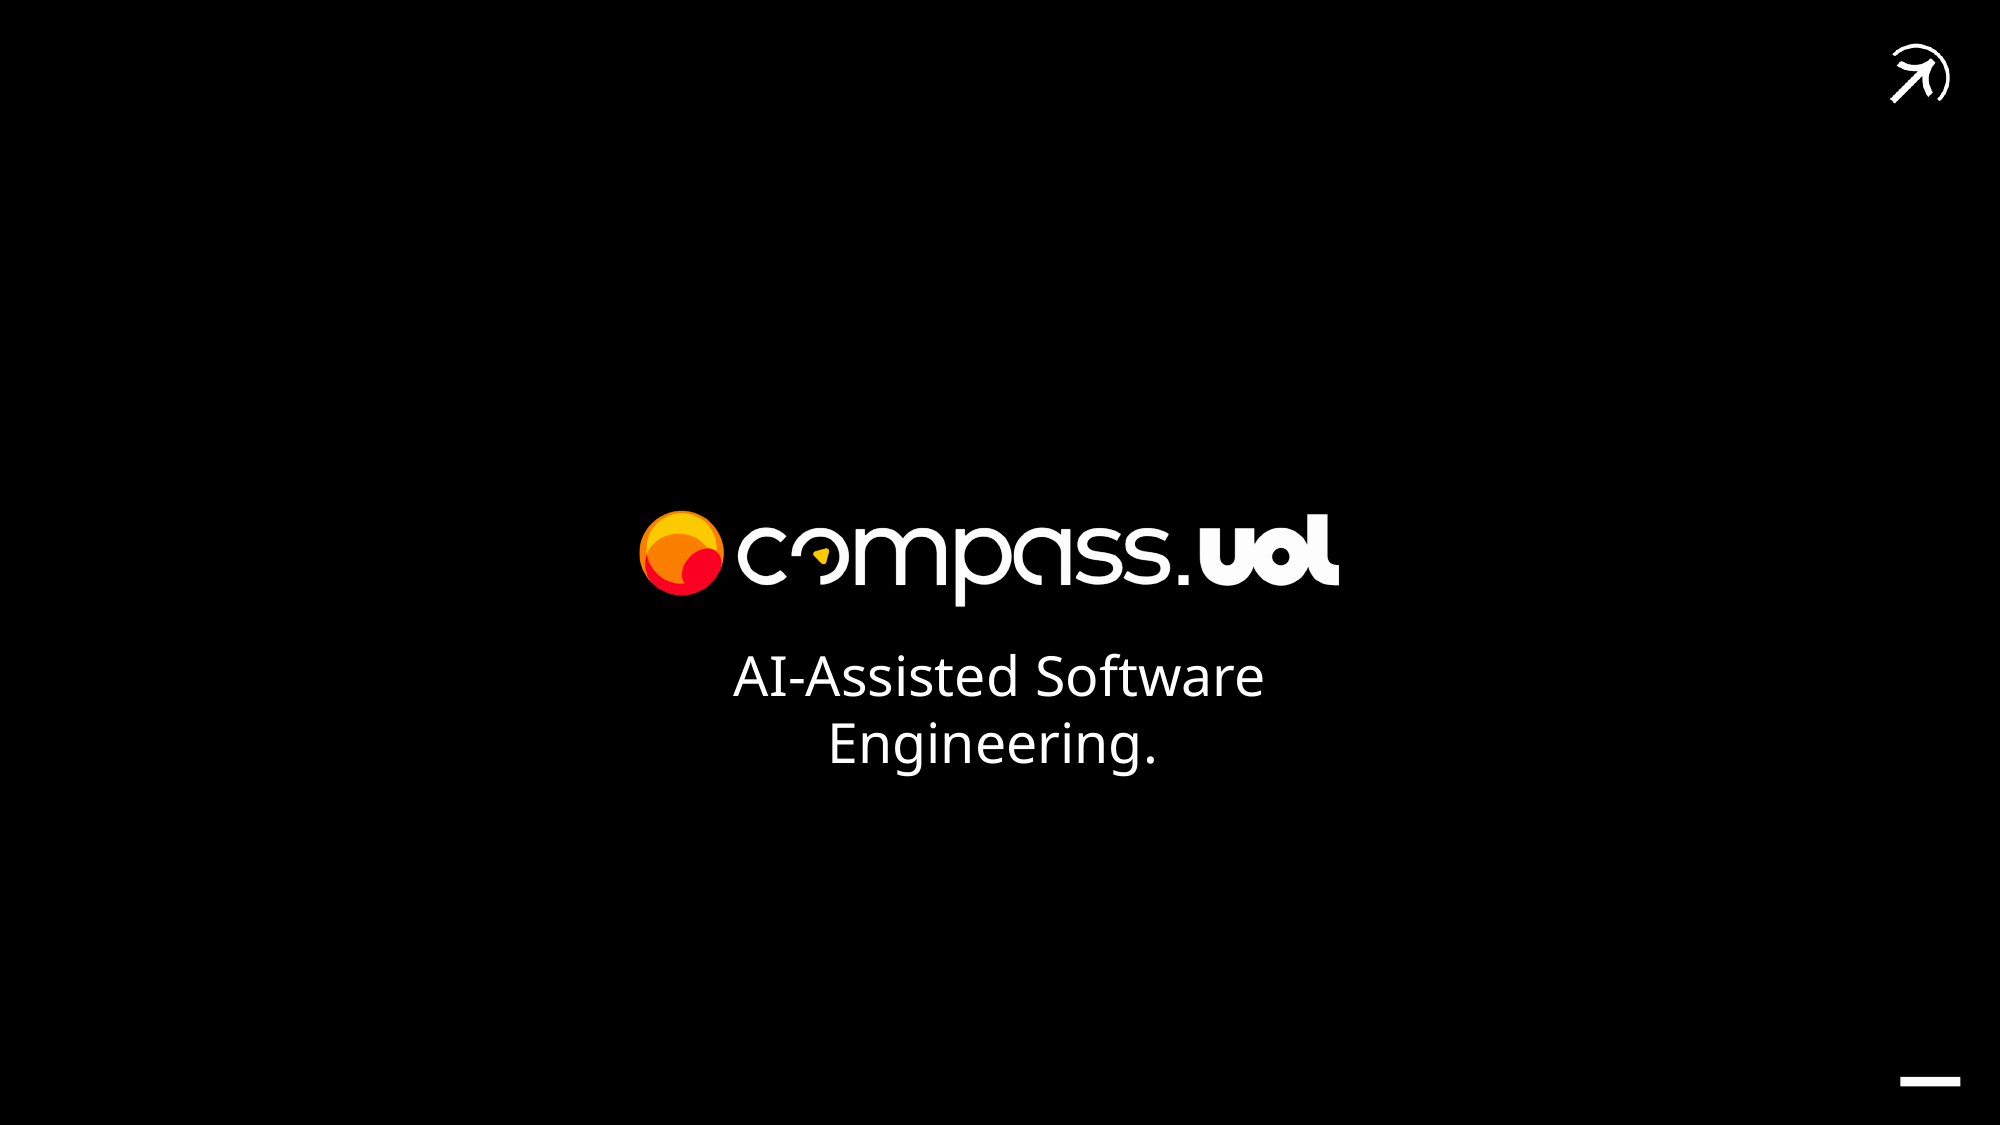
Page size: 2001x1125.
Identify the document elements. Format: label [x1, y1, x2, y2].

picture [994, 670, 1011, 692]
picture [1073, 670, 1090, 692]
picture [810, 684, 835, 696]
picture [962, 670, 977, 678]
picture [1151, 672, 1166, 696]
picture [745, 662, 757, 679]
picture [738, 684, 763, 696]
picture [1889, 43, 1950, 104]
picture [1189, 682, 1203, 693]
picture [588, 421, 1390, 696]
picture [1242, 670, 1257, 678]
picture [817, 662, 829, 679]
